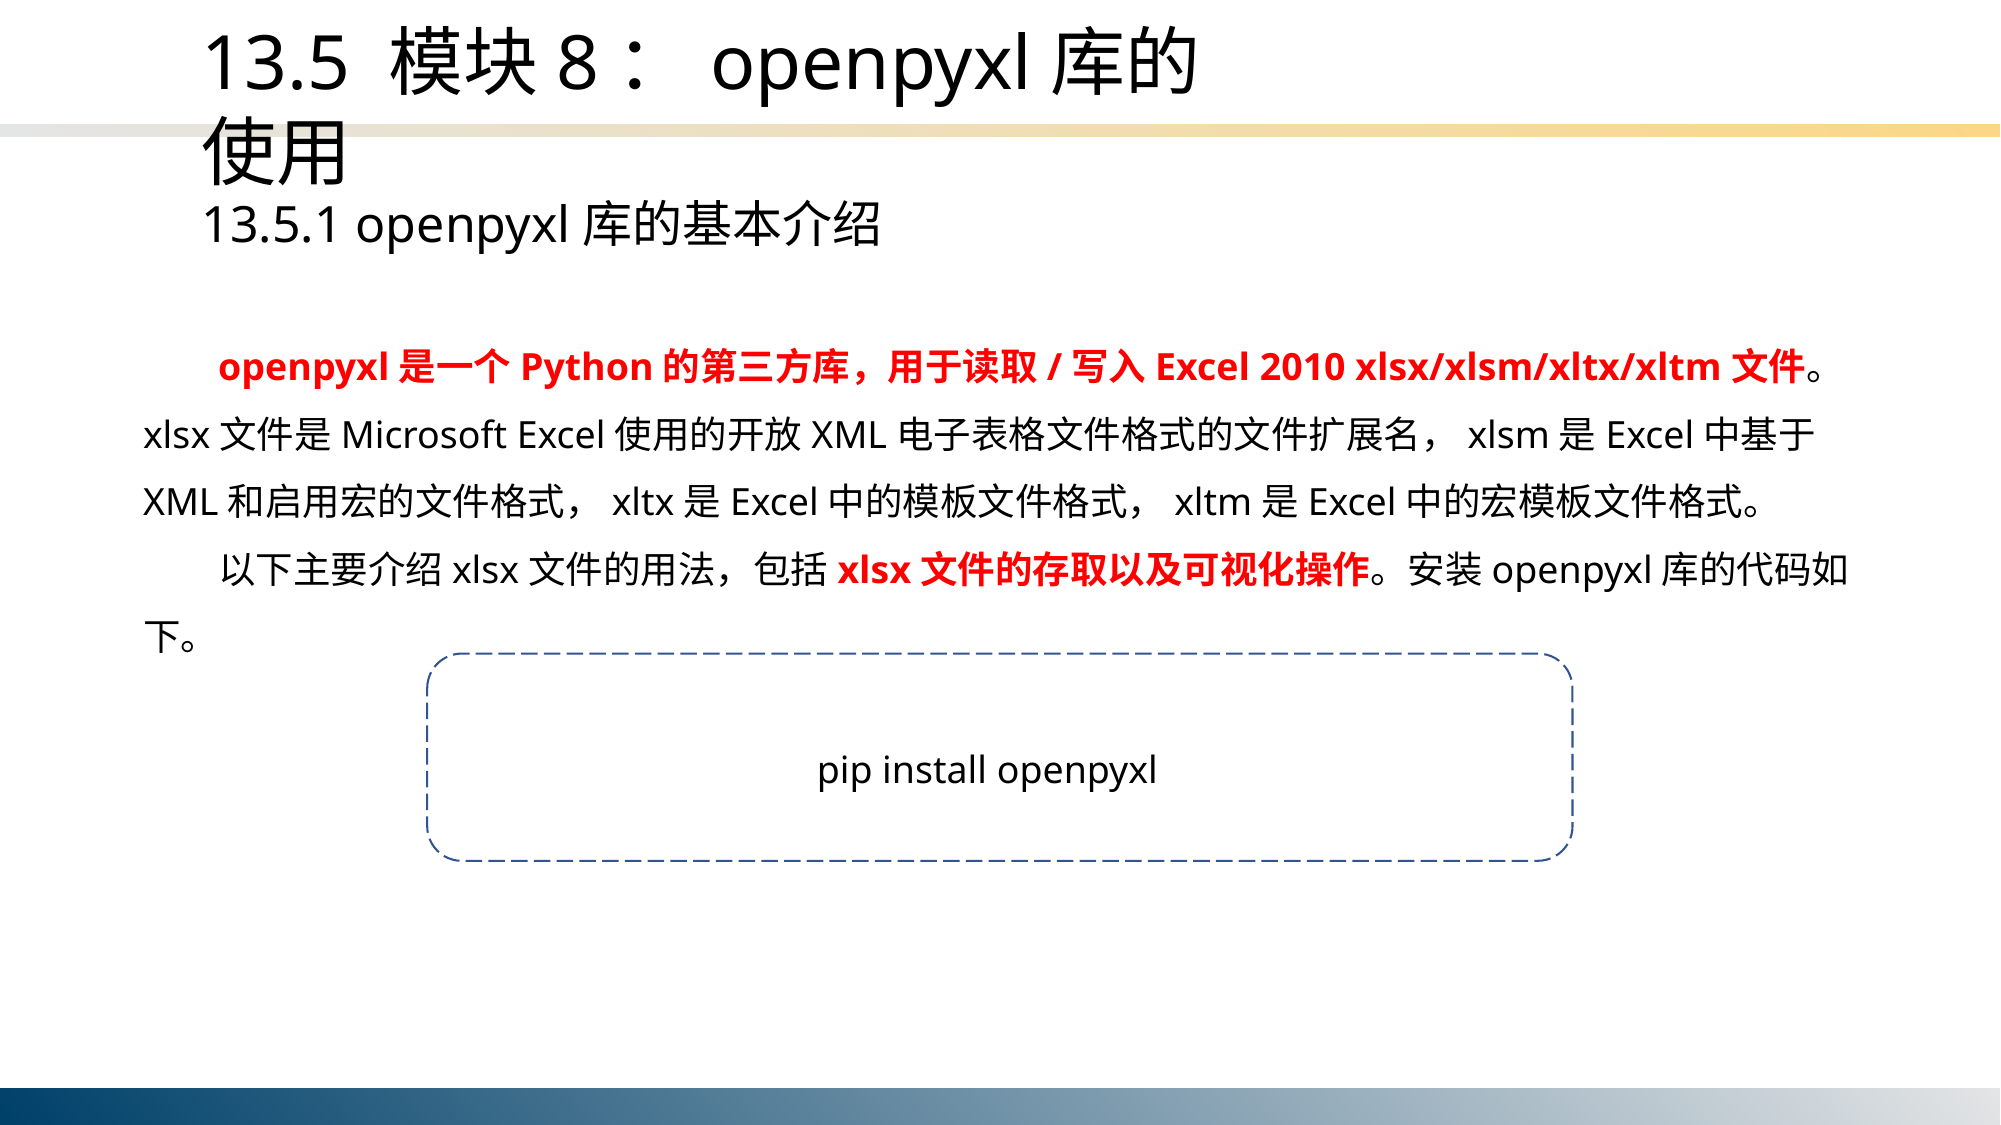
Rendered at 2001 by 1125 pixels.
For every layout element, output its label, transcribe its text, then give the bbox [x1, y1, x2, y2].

text_box 13.5.1 openpyxl库的基本介绍 [186, 184, 1141, 260]
text_box [426, 652, 1574, 862]
text_box 13.5 模块8：openpyxl库的使用 [186, 7, 1243, 203]
text_box openpyxl是一个Python的第三方库，用于读取/写入Excel 2010 xlsx/xlsm/xltx/xltm文件。xlsx文件是Microsoft Excel使用的开放XML电子表格文件格式的文件扩展名，xlsm是Excel中基于XML和启用宏的文件格式，xltx是Excel中的模板文件格式，xltm是Excel中的宏模板文件格式。 以下主要介绍xlsx文件的用法，包括xlsx文件的存取以及可视化操作。安装openpyxl库的代码如下。 [128, 313, 1872, 666]
